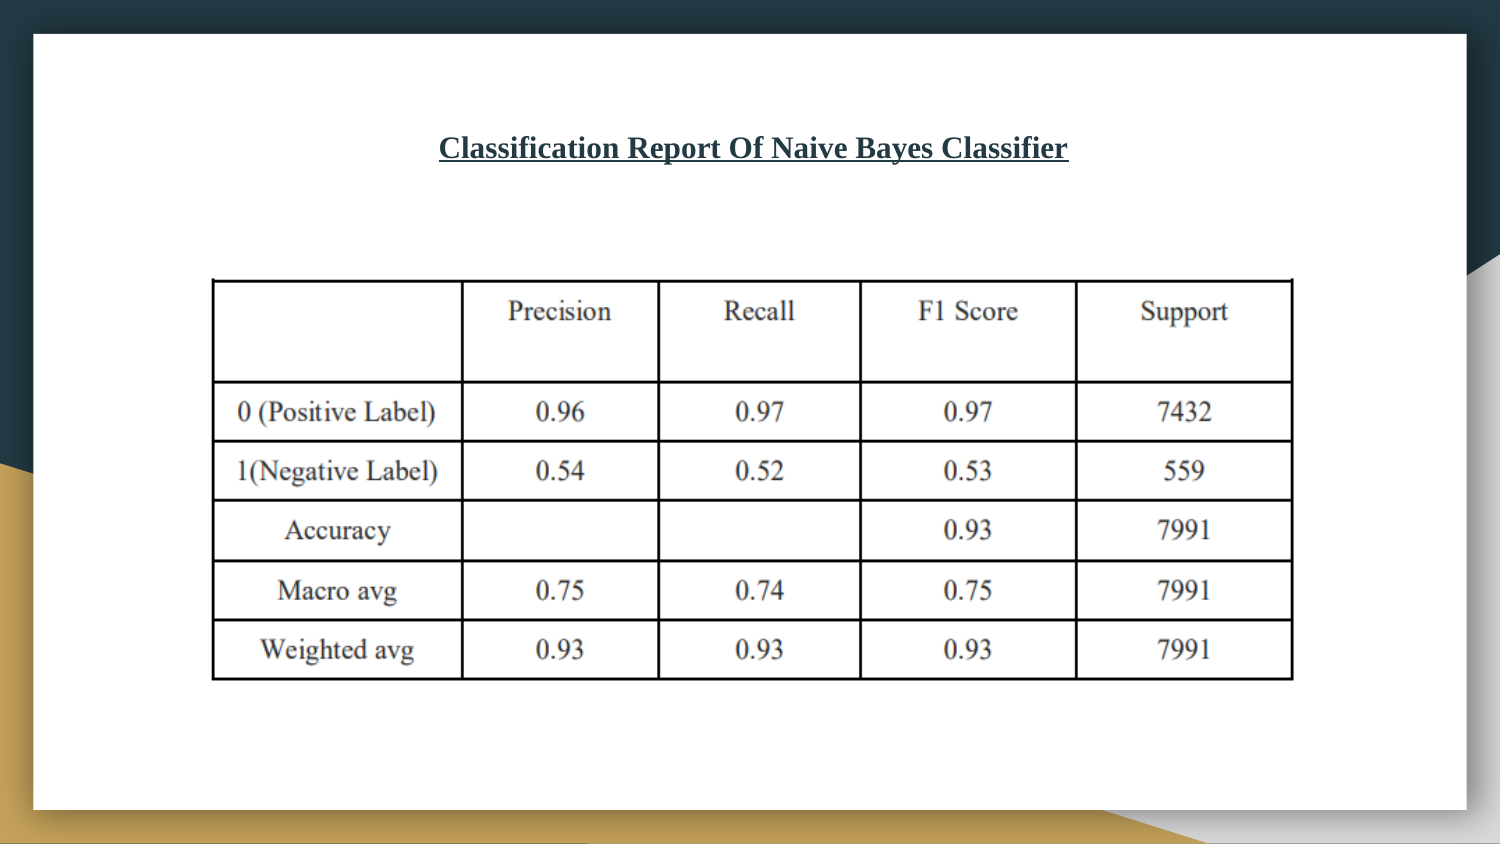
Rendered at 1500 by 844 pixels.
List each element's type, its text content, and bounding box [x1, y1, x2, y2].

picture [134, 208, 1356, 735]
list Classification Report Of Naive Bayes Classifier [134, 106, 1366, 741]
